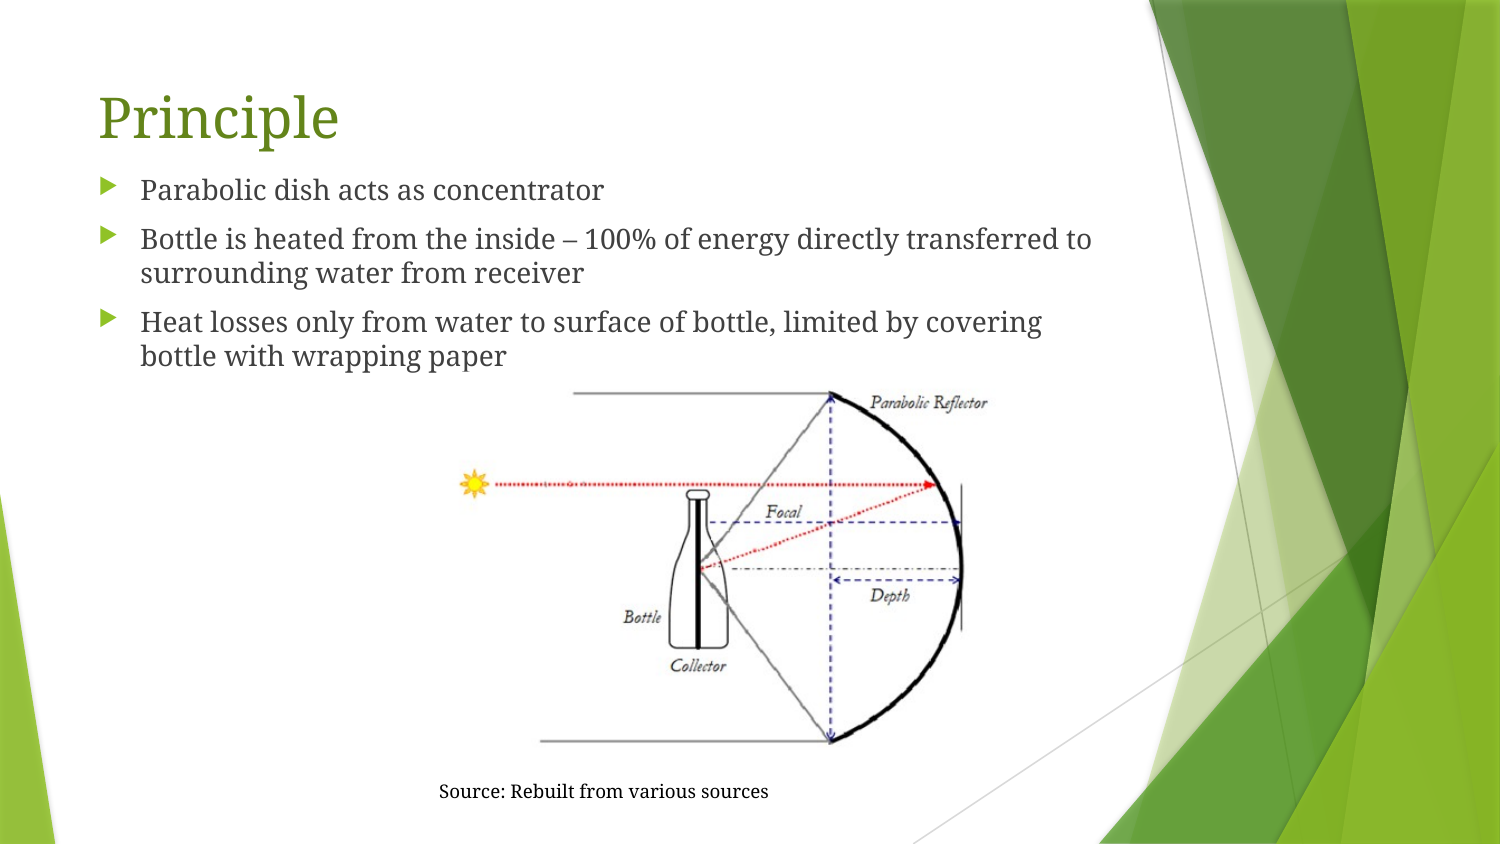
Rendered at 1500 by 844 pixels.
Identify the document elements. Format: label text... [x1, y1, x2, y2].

text_box Source: Rebuilt from various sources [424, 772, 1026, 810]
title Principle [83, 75, 1141, 164]
list Parabolic dish acts as concentrator Bottle is heated from the inside – 100% of energy directly transferred to surrounding water from receiver Heat losses only from water to surface of bottle, limited by covering bottle with wrapping paper [83, 164, 1141, 397]
picture [423, 371, 1026, 755]
